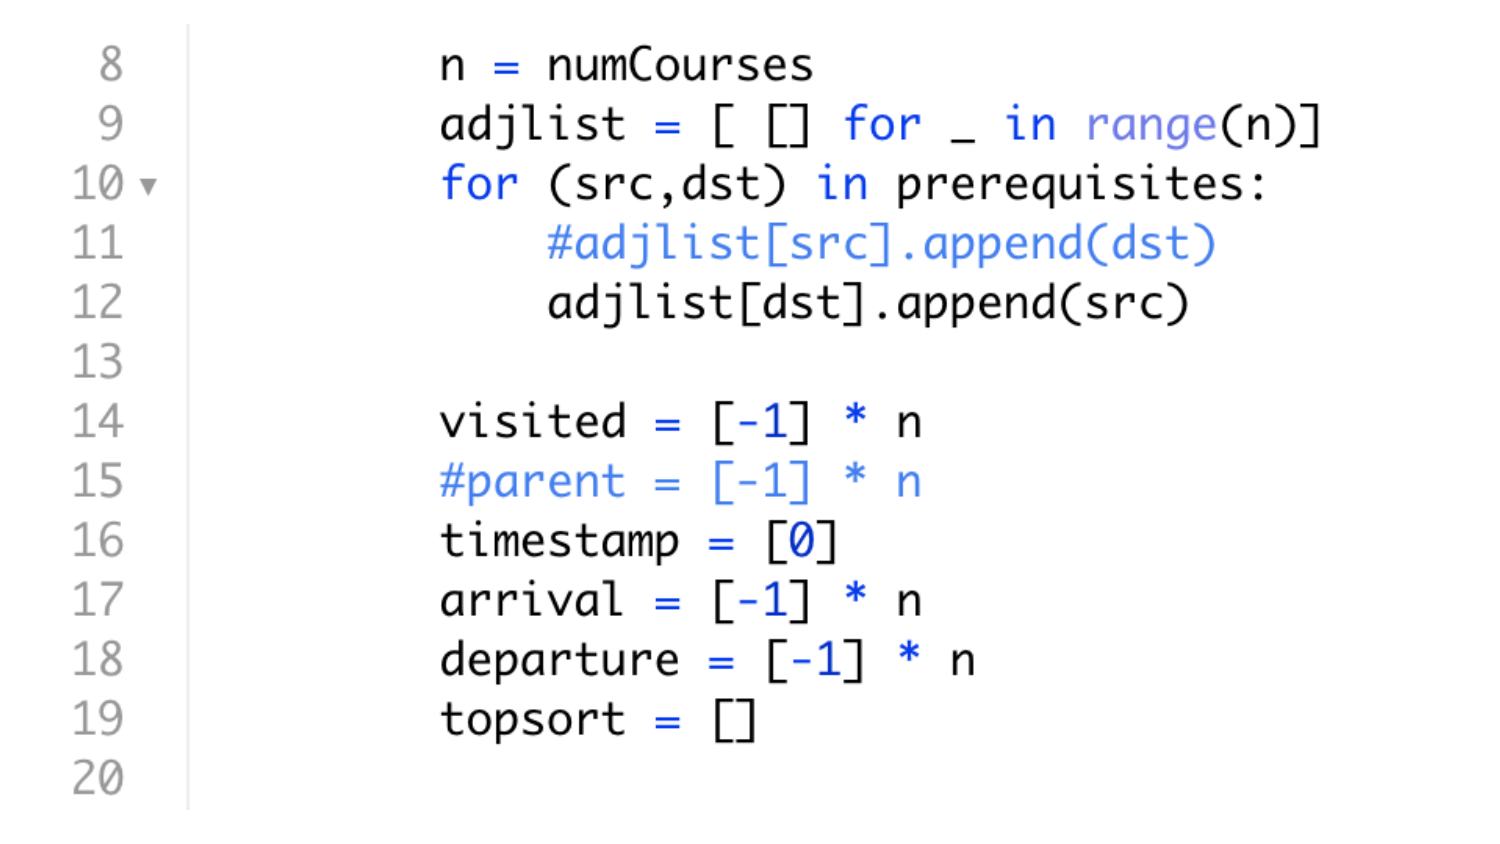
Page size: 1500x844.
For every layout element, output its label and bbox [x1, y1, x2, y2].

picture [24, 24, 1382, 810]
